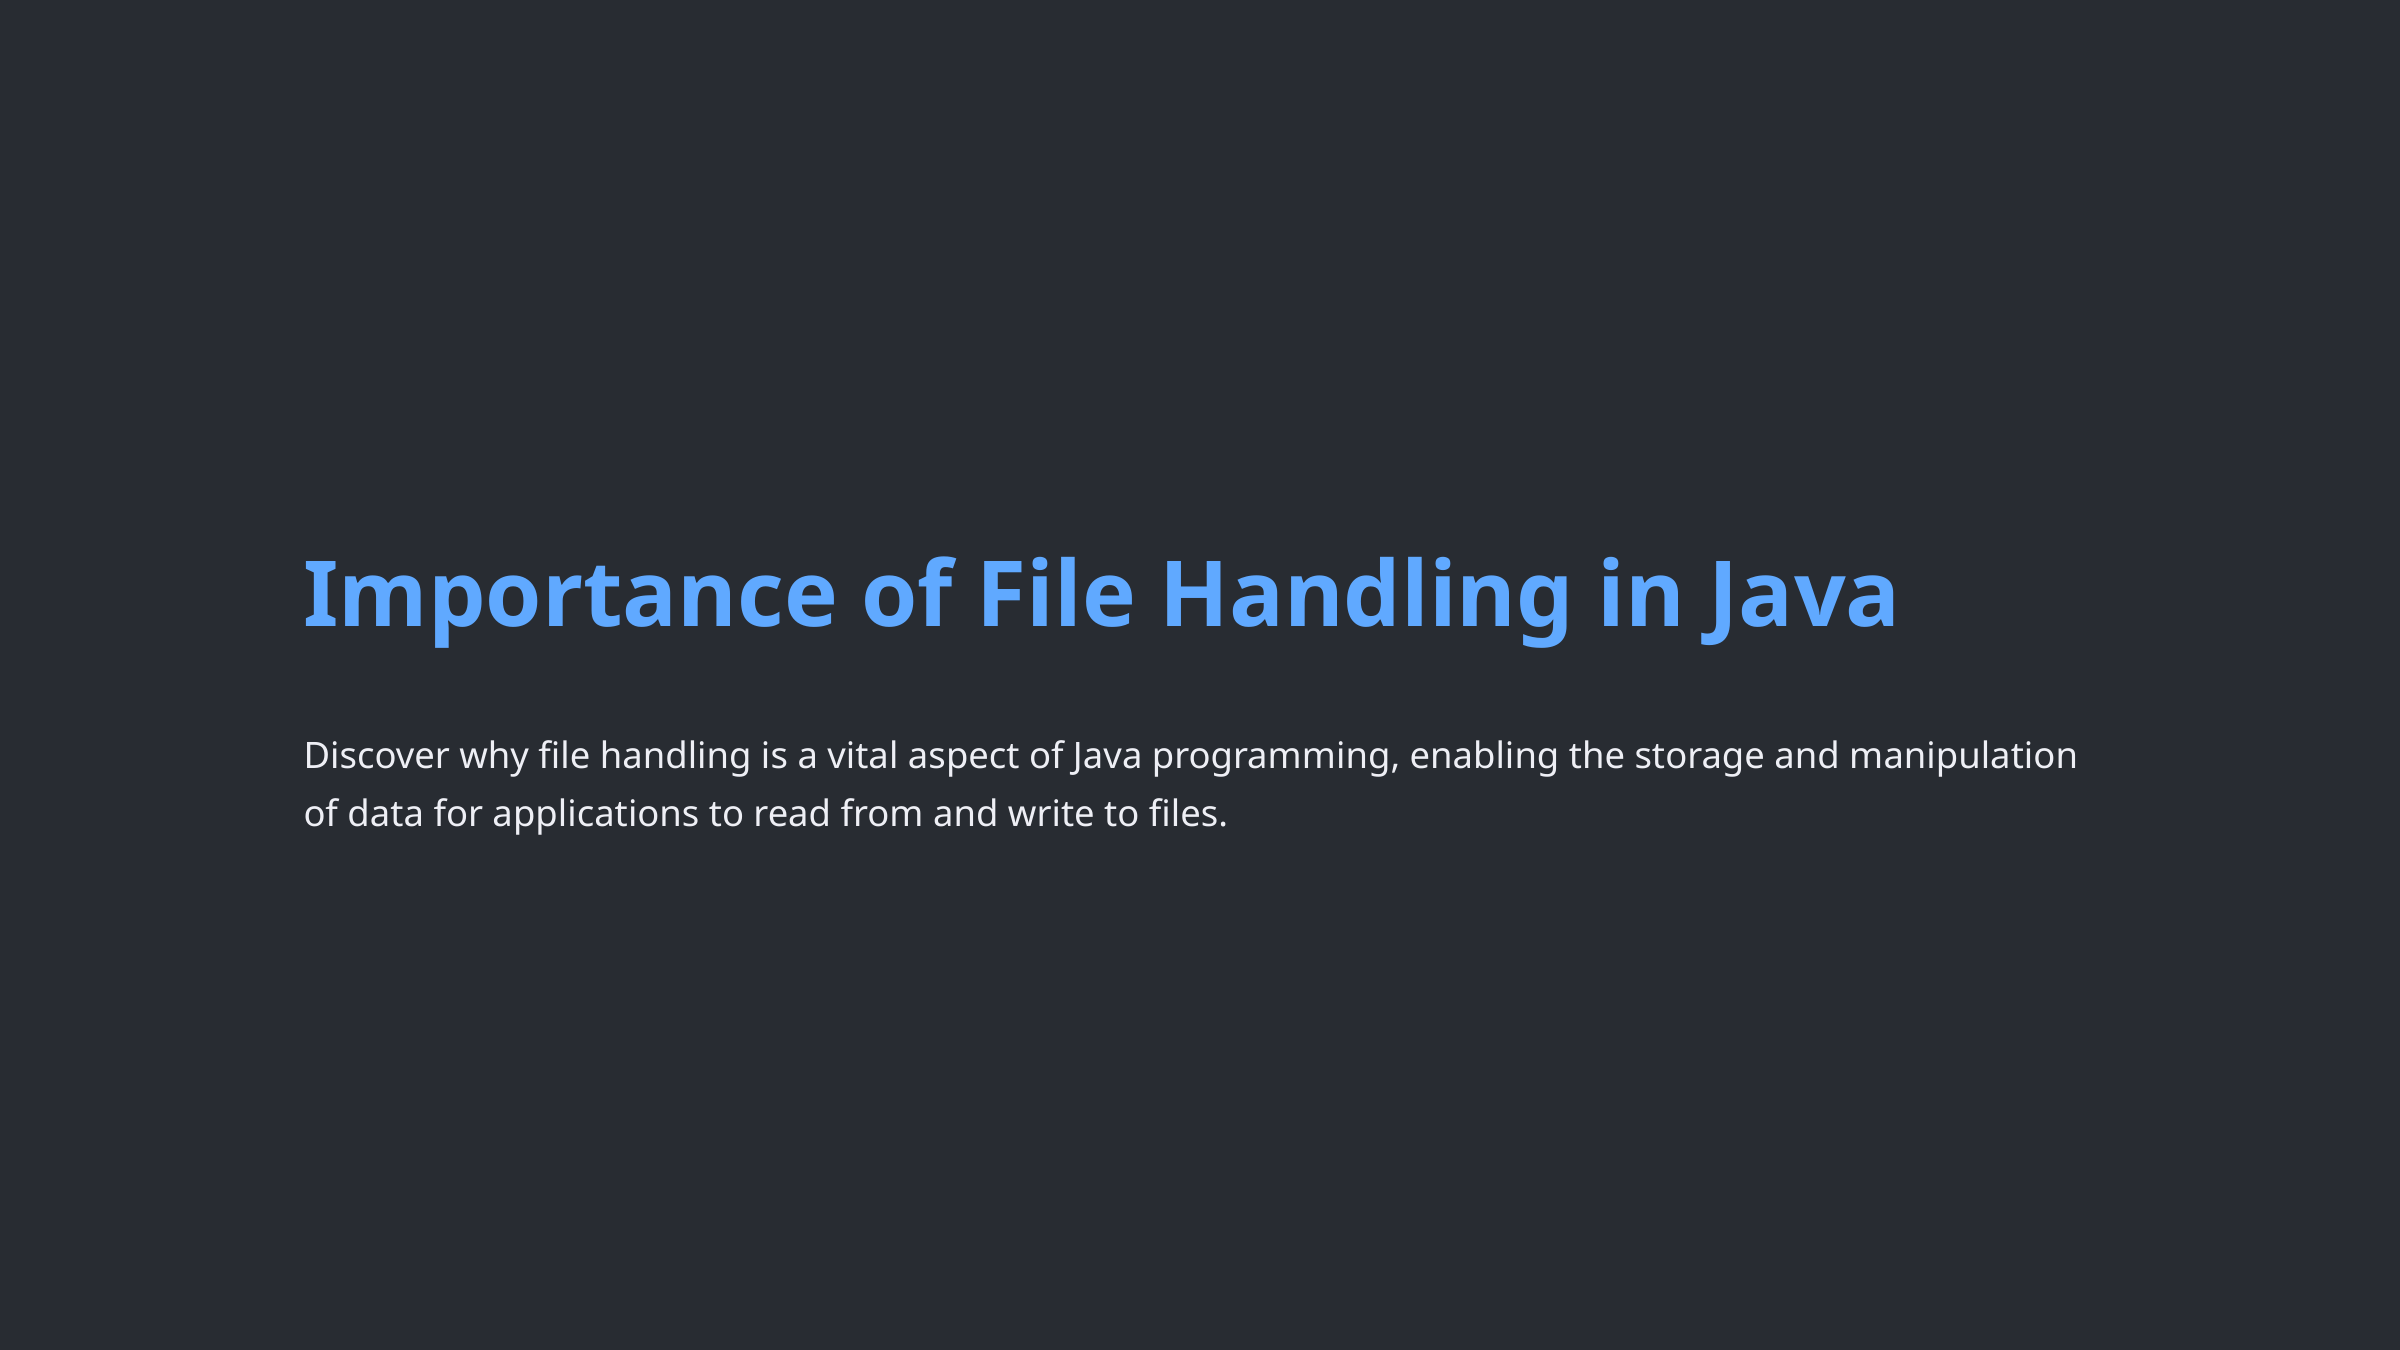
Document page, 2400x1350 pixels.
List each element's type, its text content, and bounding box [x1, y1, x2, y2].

text_box Importance of File Handling in Java [288, 523, 1704, 638]
text_box Discover why file handling is a vital aspect of Java programming, enabling the storage and manipulation of data for applications to read from and write to files. [288, 710, 2112, 827]
text_box [0, 0, 2400, 1350]
